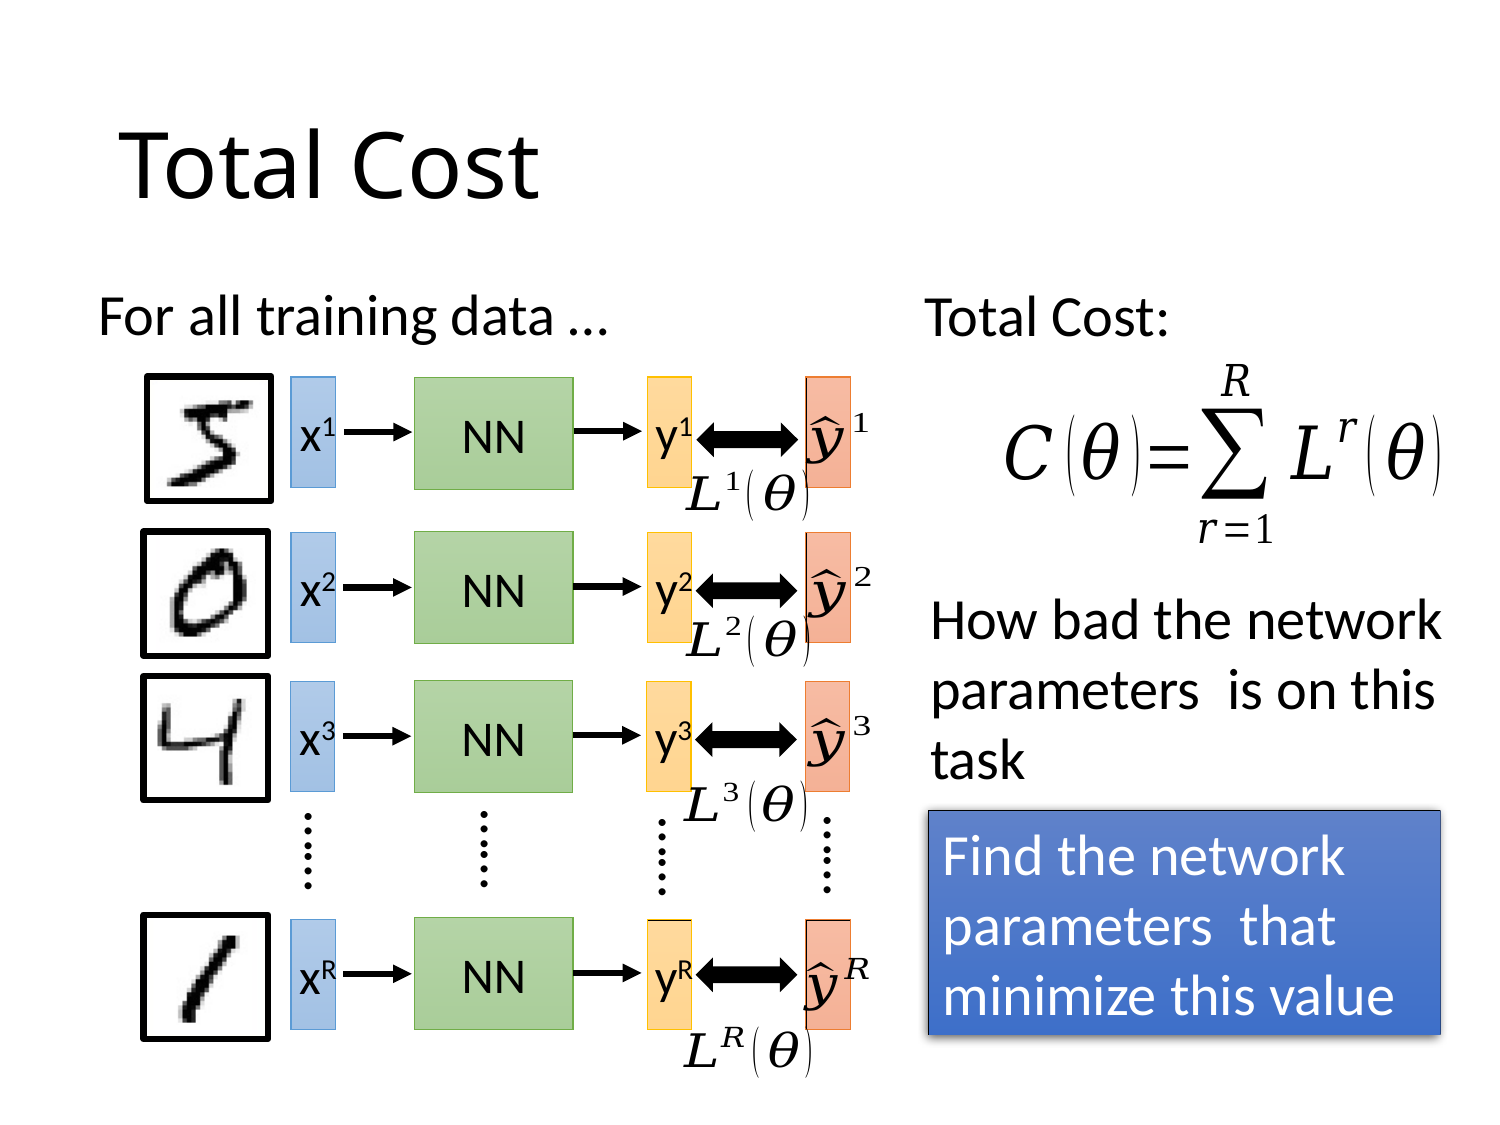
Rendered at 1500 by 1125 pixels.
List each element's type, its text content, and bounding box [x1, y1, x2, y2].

text_box …… [805, 787, 891, 924]
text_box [638, 681, 709, 792]
text_box NN [414, 680, 573, 793]
text_box For all training data … [83, 269, 671, 354]
text_box NN [414, 531, 574, 644]
picture [146, 534, 265, 653]
text_box Total Cost: [909, 270, 1206, 356]
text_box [283, 532, 353, 643]
text_box NN [414, 917, 574, 1030]
text_box [710, 422, 799, 458]
text_box [710, 957, 798, 993]
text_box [638, 919, 710, 1030]
text_box [709, 722, 797, 757]
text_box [282, 919, 354, 1030]
picture [146, 678, 265, 798]
text_box NN [414, 377, 574, 490]
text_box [638, 376, 710, 488]
text_box …… [640, 789, 726, 926]
title Total Cost [103, 59, 1397, 278]
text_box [638, 532, 710, 643]
picture [150, 379, 269, 498]
text_box …… [462, 793, 548, 918]
text_box [710, 573, 798, 609]
picture [146, 917, 265, 1036]
text_box [805, 532, 851, 643]
text_box [805, 376, 851, 488]
text_box [805, 681, 850, 792]
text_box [283, 376, 353, 488]
text_box [805, 924, 851, 1030]
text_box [282, 681, 353, 792]
text_box …… [286, 783, 371, 920]
